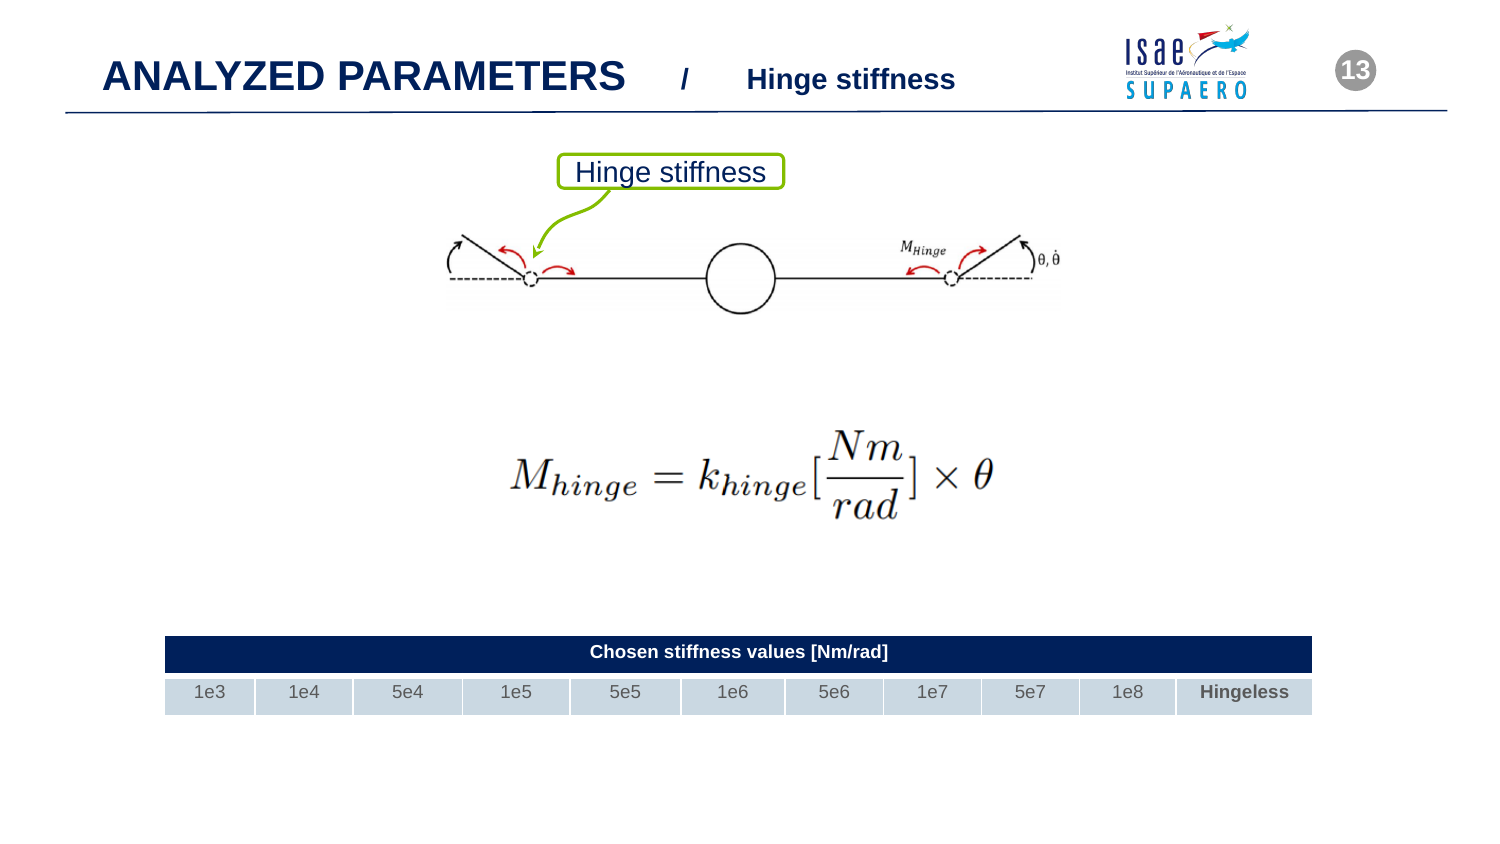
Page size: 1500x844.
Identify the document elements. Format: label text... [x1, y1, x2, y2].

table_cell 1e7 [884, 679, 981, 715]
table_cell 1e4 [256, 679, 352, 715]
title ANALYZED PARAMETERS [101, 43, 665, 107]
table_cell 5e5 [571, 679, 680, 715]
slide_number ‹#› [1340, 52, 1390, 99]
picture [1126, 24, 1249, 99]
picture [475, 412, 1025, 543]
picture [429, 216, 1071, 320]
table_cell 1e8 [1080, 679, 1175, 715]
text_box Hinge stiffness [558, 154, 784, 189]
table_cell 5e7 [982, 679, 1079, 715]
table_cell 1e3 [165, 679, 254, 715]
table_cell Hingeless [1177, 679, 1312, 715]
table_cell 1e5 [463, 679, 569, 715]
picture [1239, 84, 1243, 96]
text_box / Hinge stiffness [665, 35, 1021, 115]
table_header Chosen stiffness values [Nm/rad] [165, 636, 1312, 673]
text_box [571, 190, 610, 215]
table_cell 5e6 [786, 679, 883, 715]
table_cell 5e4 [354, 679, 462, 715]
table_cell 1e6 [682, 679, 784, 715]
